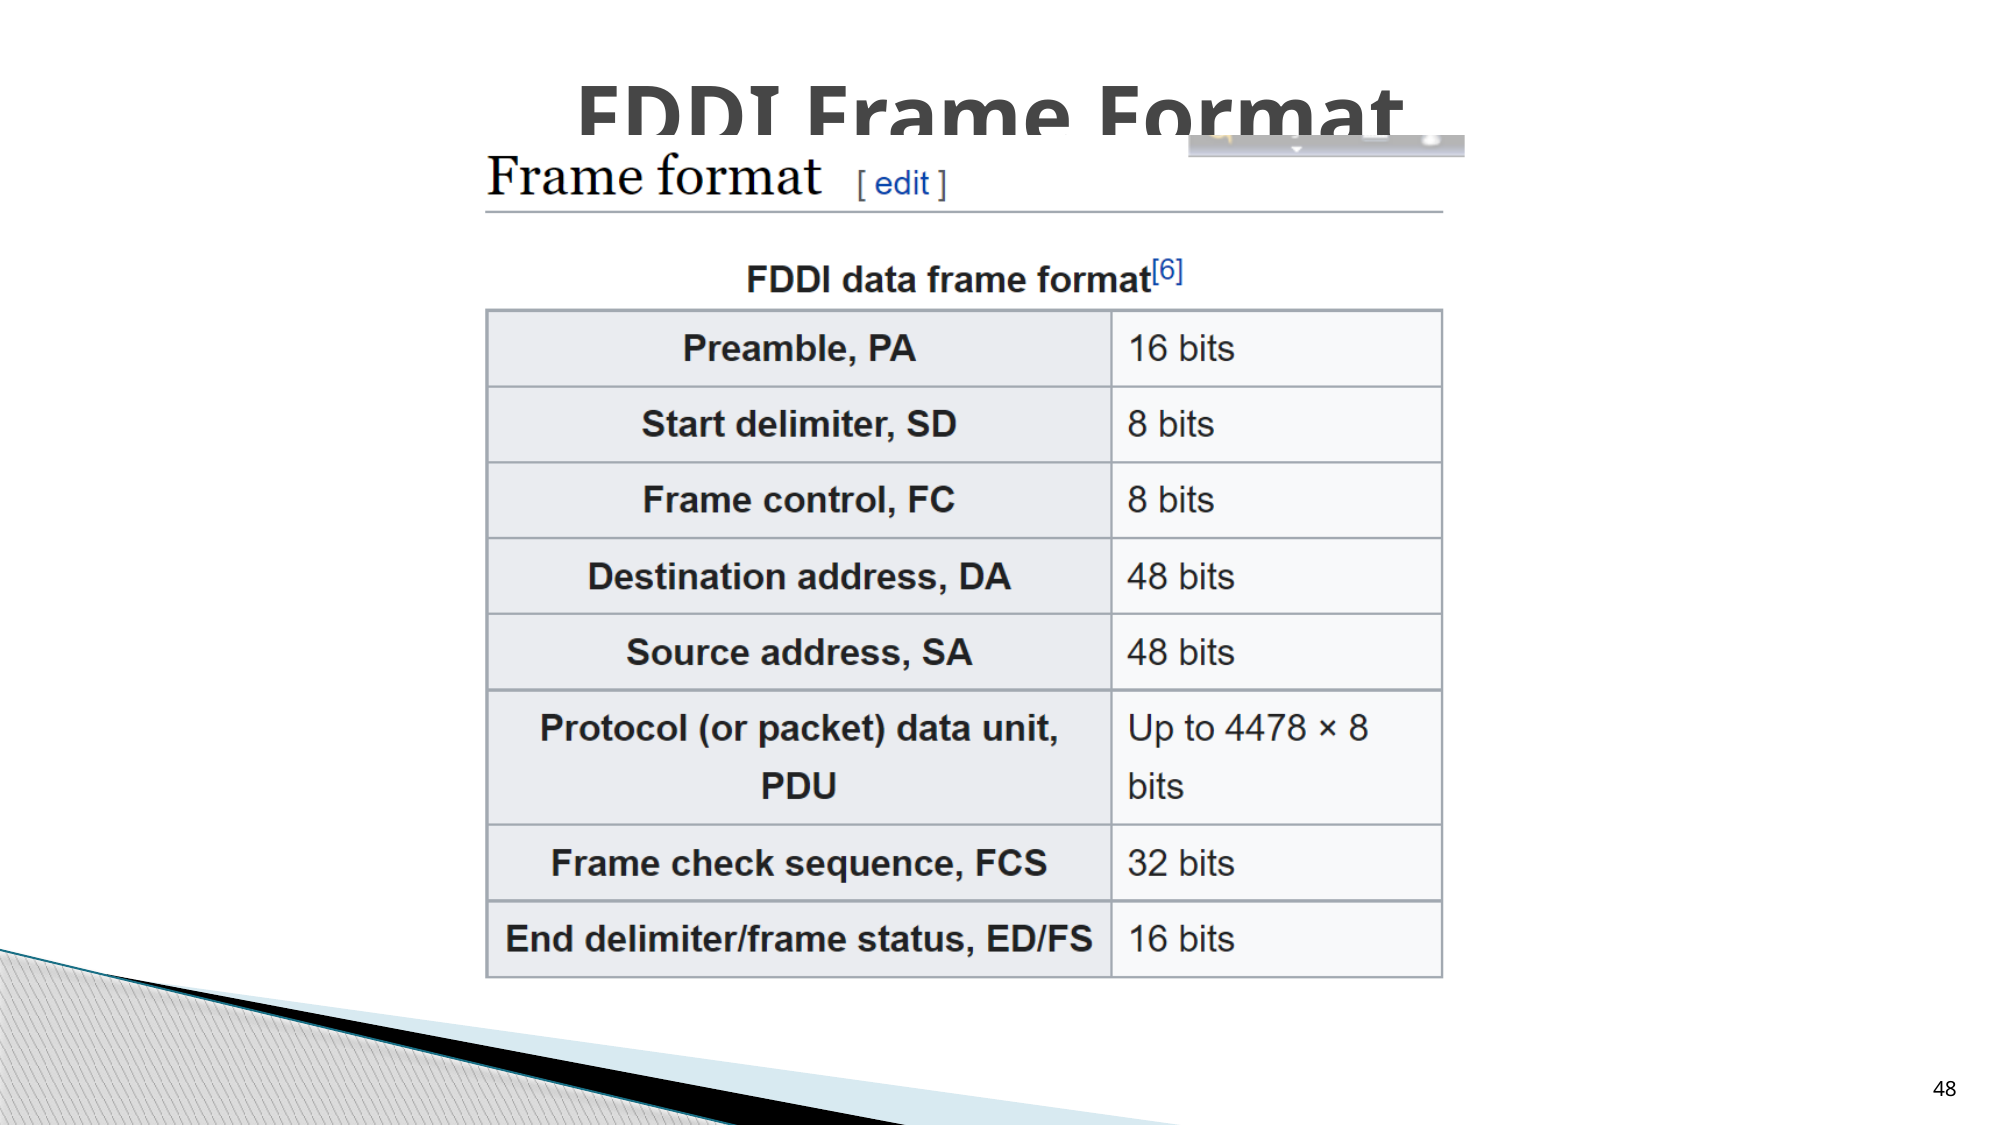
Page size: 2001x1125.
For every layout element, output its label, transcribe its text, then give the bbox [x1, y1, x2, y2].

slide_number 48 [1891, 1051, 1972, 1112]
title FDDI Frame Format [91, 19, 1892, 208]
picture [473, 134, 1465, 992]
